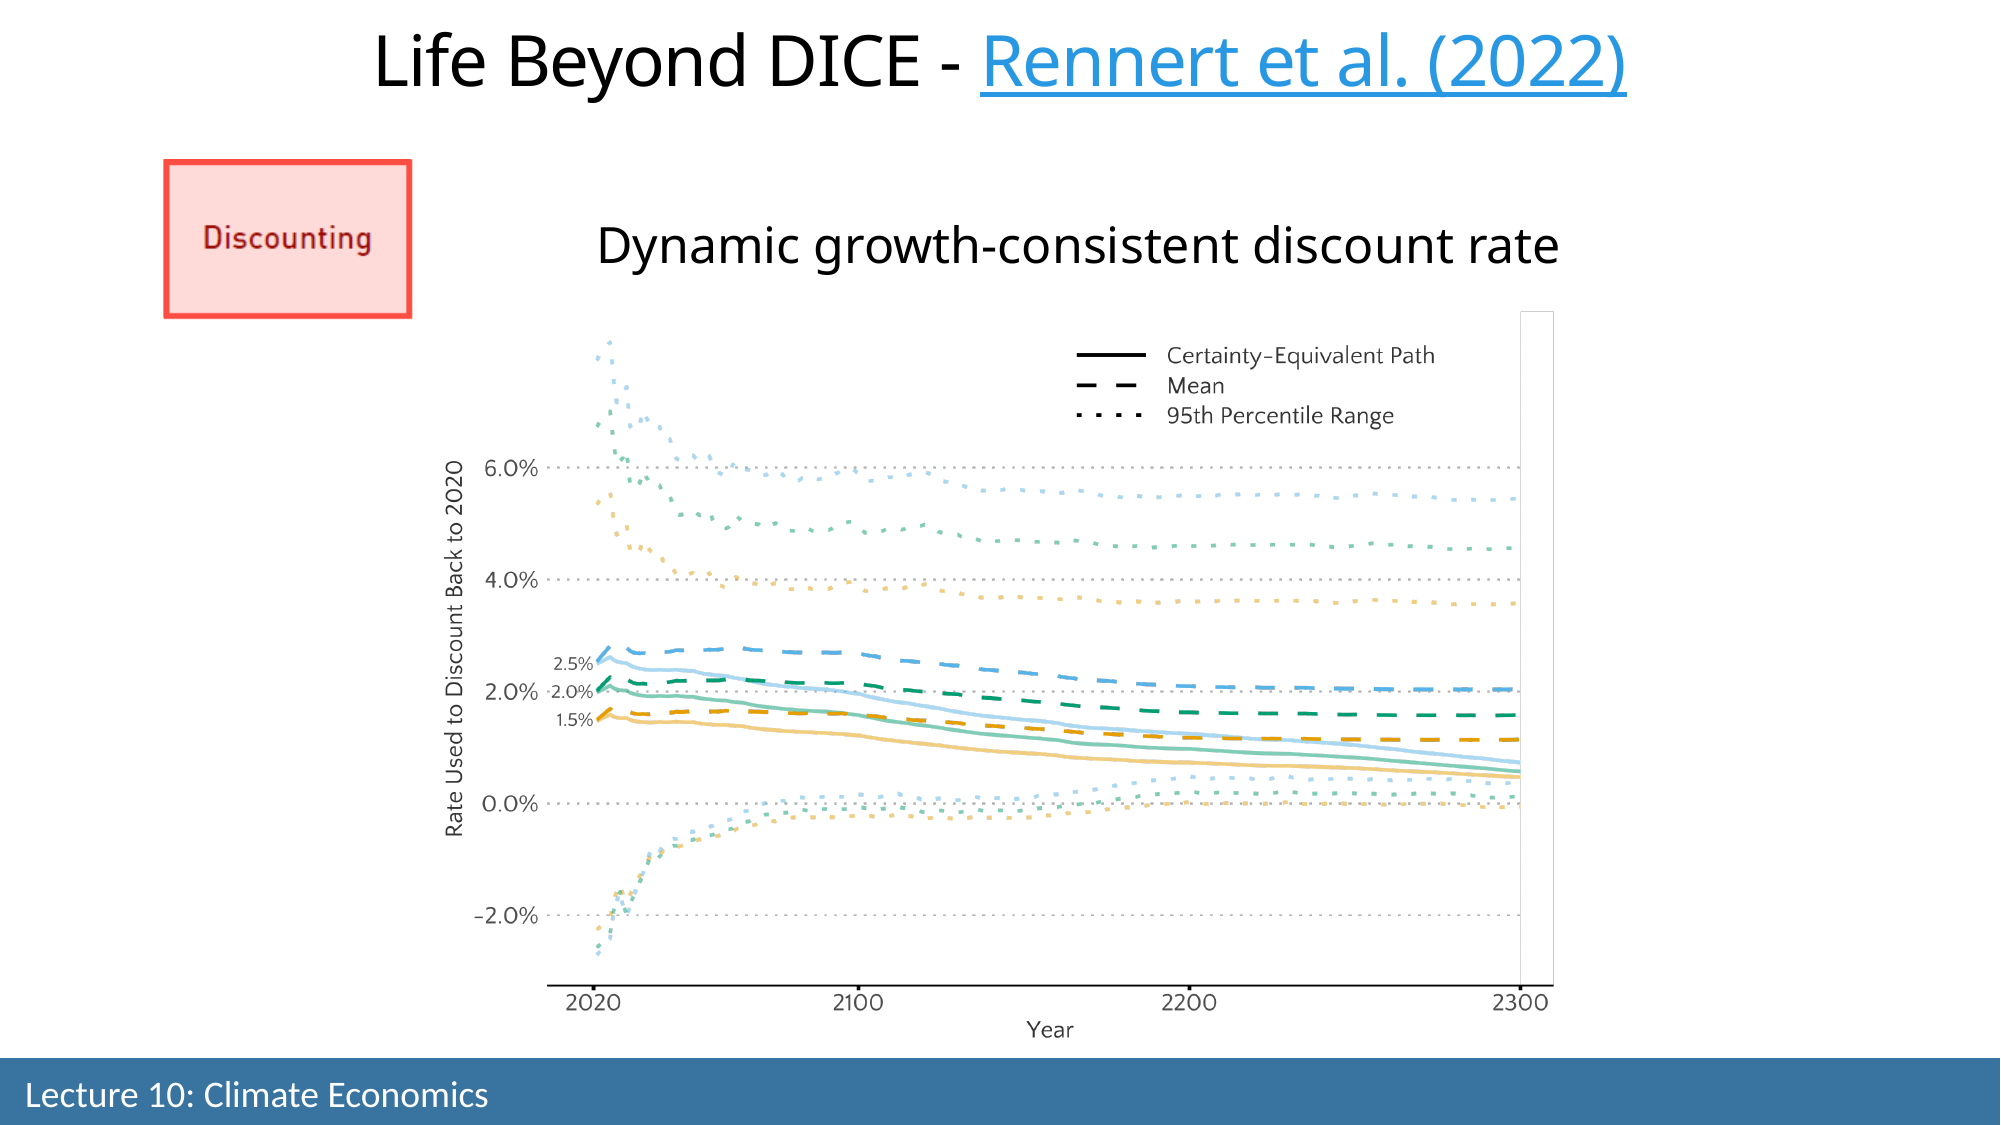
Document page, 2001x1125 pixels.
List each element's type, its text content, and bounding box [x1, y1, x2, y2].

text_box Life Beyond DICE - Rennert et al. (2022) [290, 0, 1710, 110]
picture [436, 302, 1563, 1053]
picture [163, 159, 418, 328]
text_box Dynamic growth-consistent discount rate [596, 213, 1849, 274]
